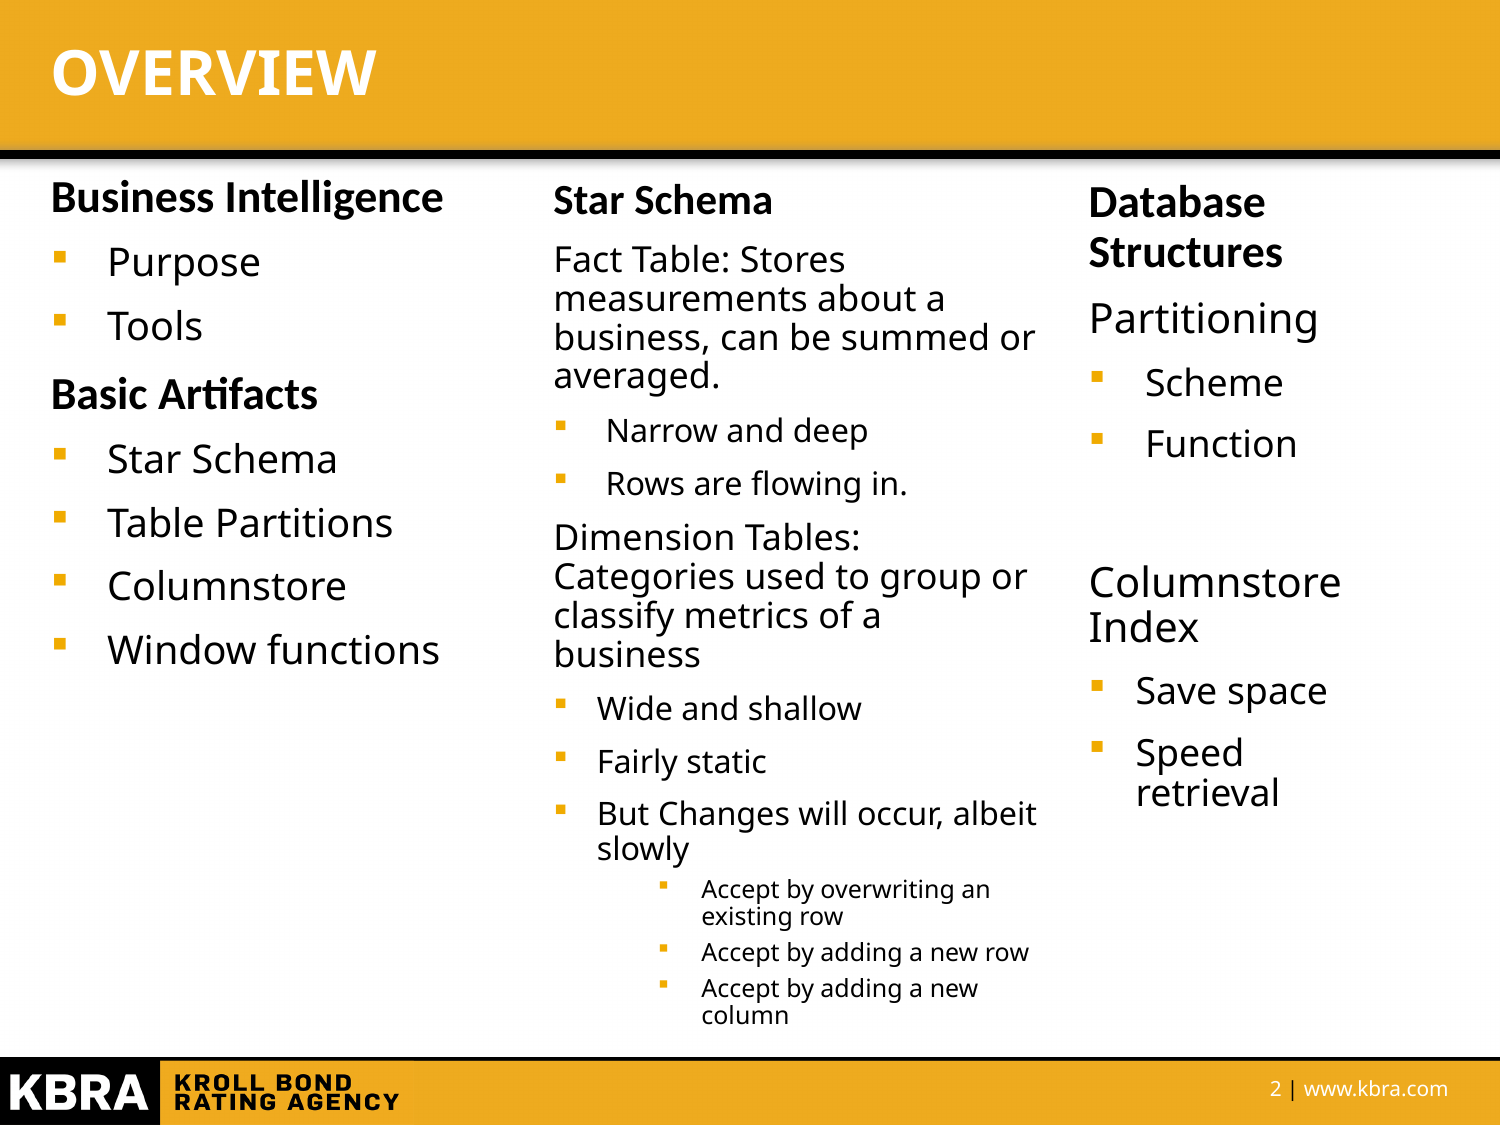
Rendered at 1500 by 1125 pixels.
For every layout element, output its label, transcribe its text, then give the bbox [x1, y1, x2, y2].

picture [0, 0, 1500, 1125]
text_box Database Structures Partitioning Scheme Function Columnstore Index Save space Speed retrieval [1073, 170, 1366, 960]
title OVERVIEW [35, 0, 1500, 152]
text_box Business Intelligence Purpose Tools Basic Artifacts Star Schema Table Partitions Columnstore Window functions [36, 165, 466, 1010]
text_box Star Schema Fact Table: Stores measurements about a business, can be summed or averaged. Narrow and deep Rows are flowing in. Dimension Tables: Categories used to group or classify metrics of a business Wide and shallow Fairly static But Changes will occur, albeit slowly Accept by overwriting an existing row Accept by adding a new row Accept by adding a new column [538, 170, 1053, 1063]
